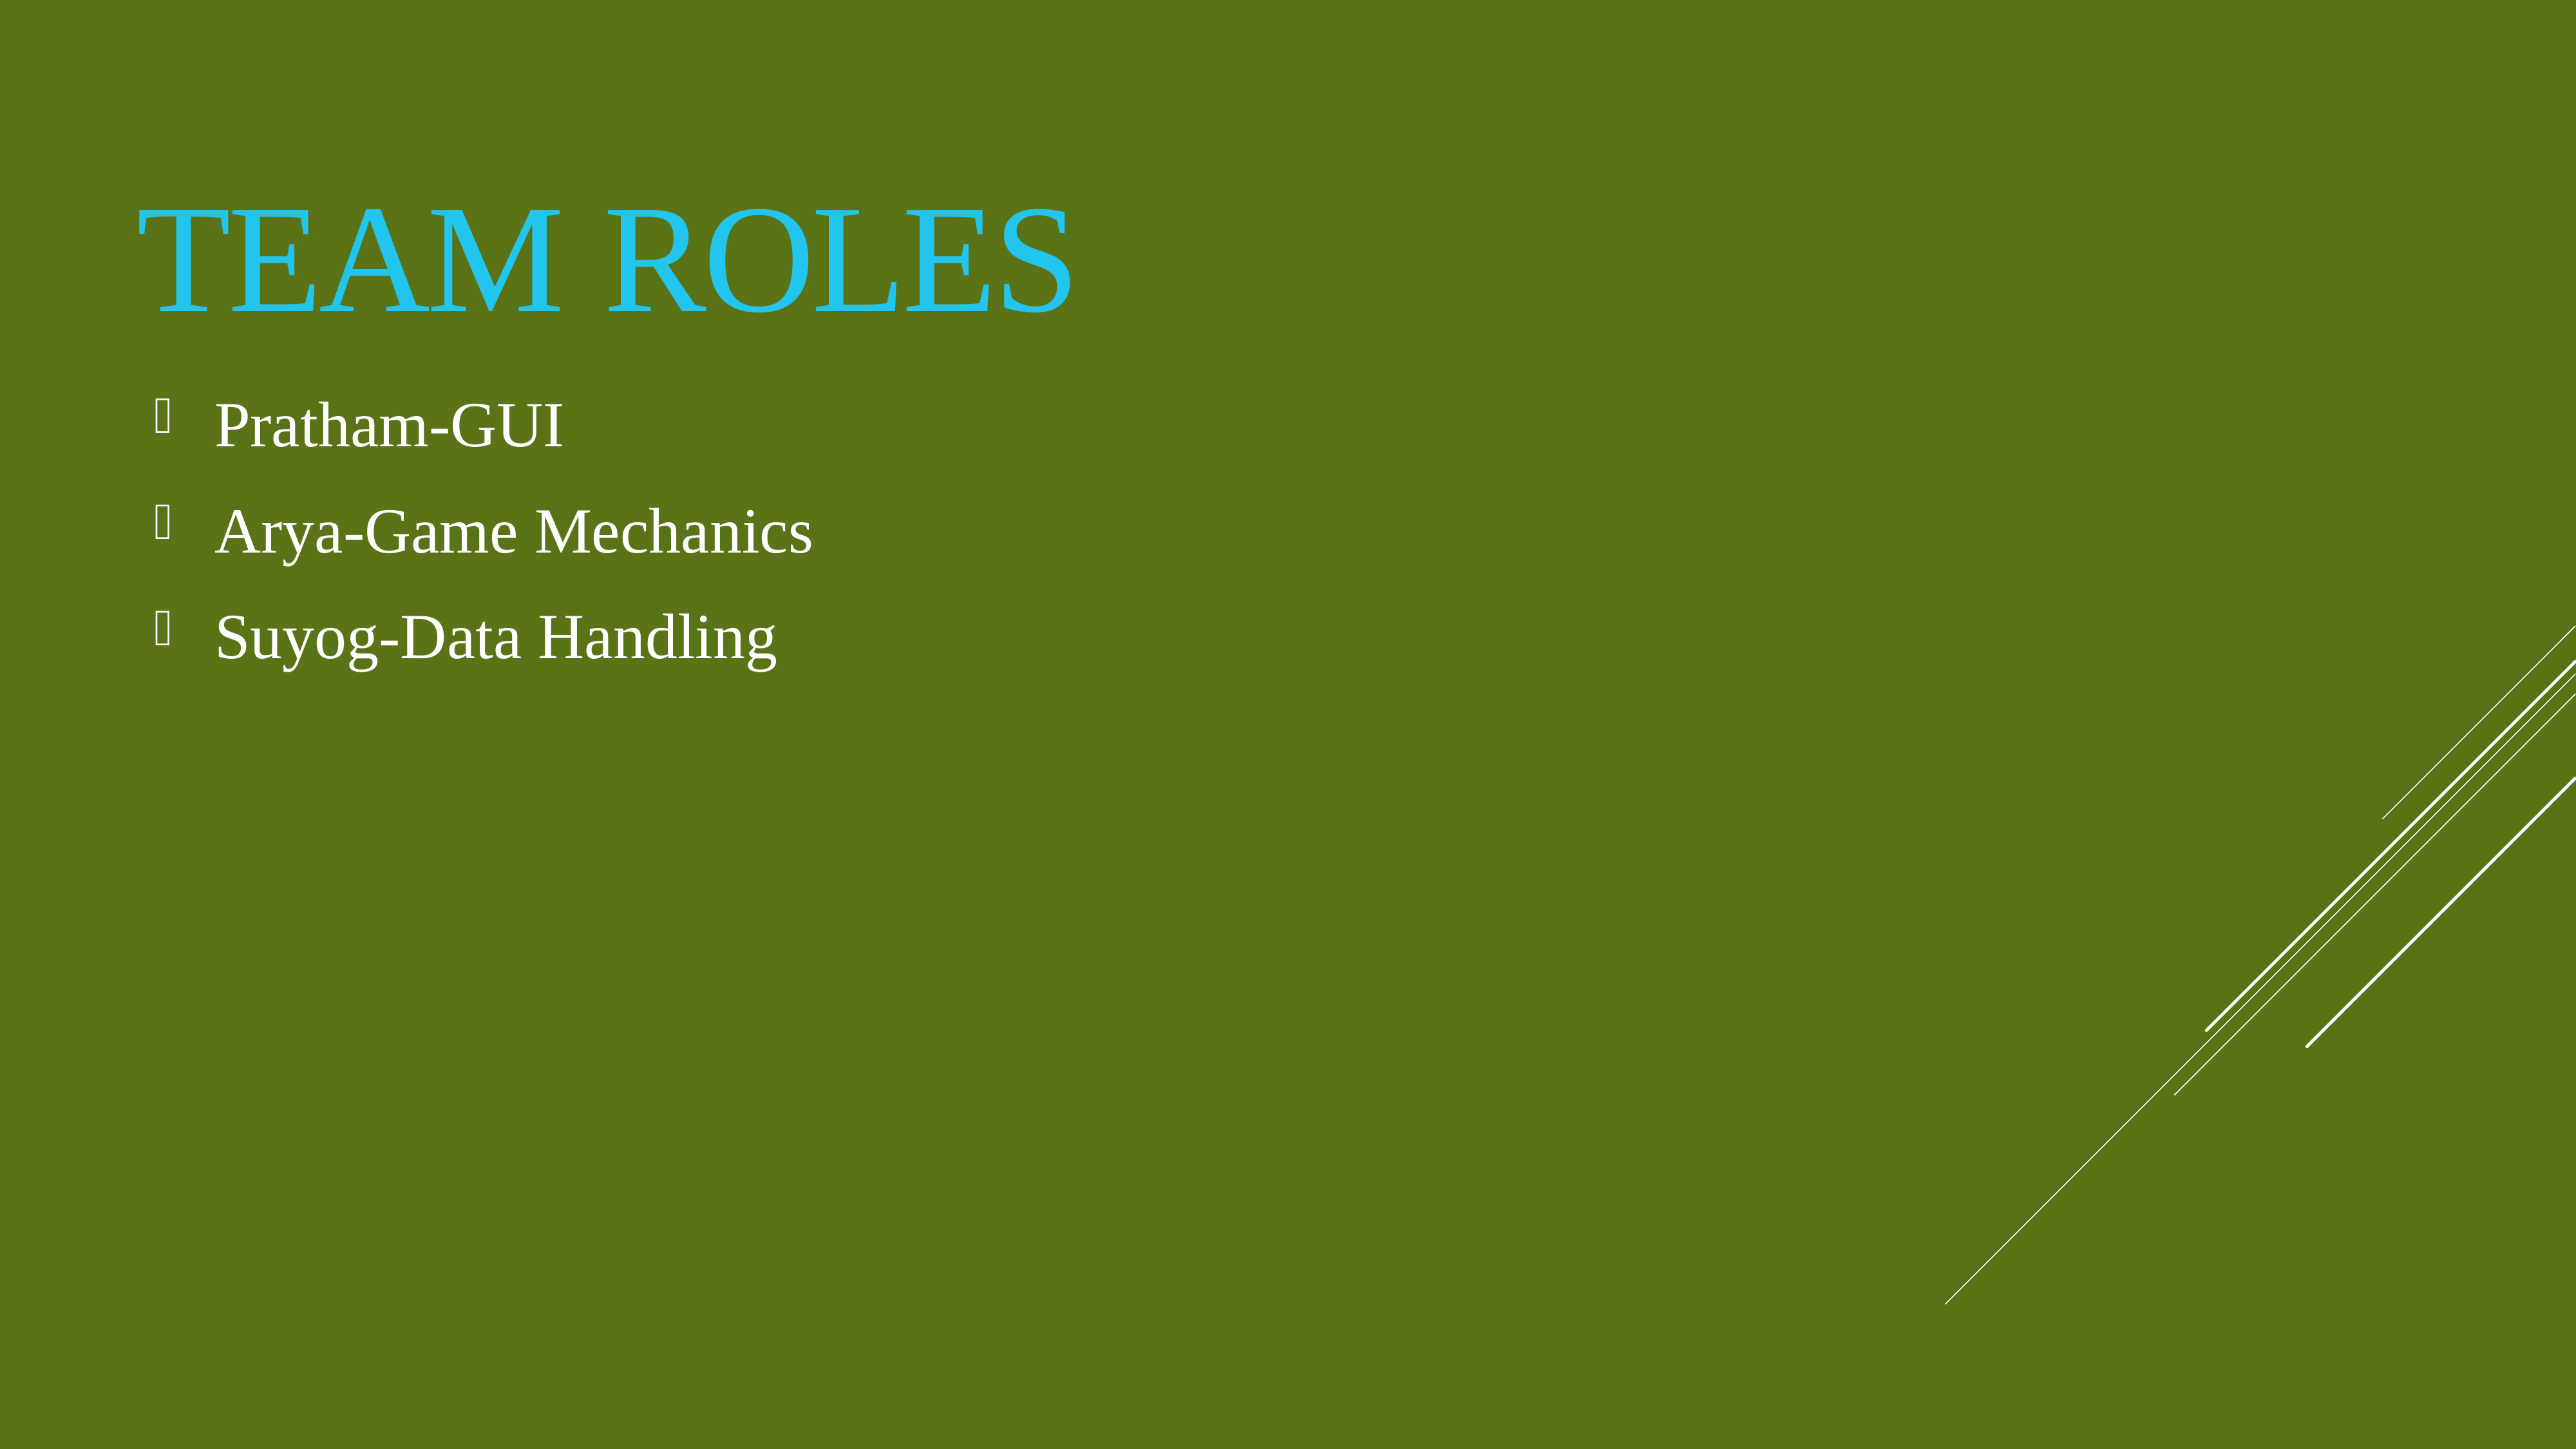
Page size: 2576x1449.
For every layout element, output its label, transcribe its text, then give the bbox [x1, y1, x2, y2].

list Pratham-GUI Arya-Game Mechanics Suyog-Data Handling [144, 144, 1948, 909]
title Team Roles [127, 100, 2449, 399]
